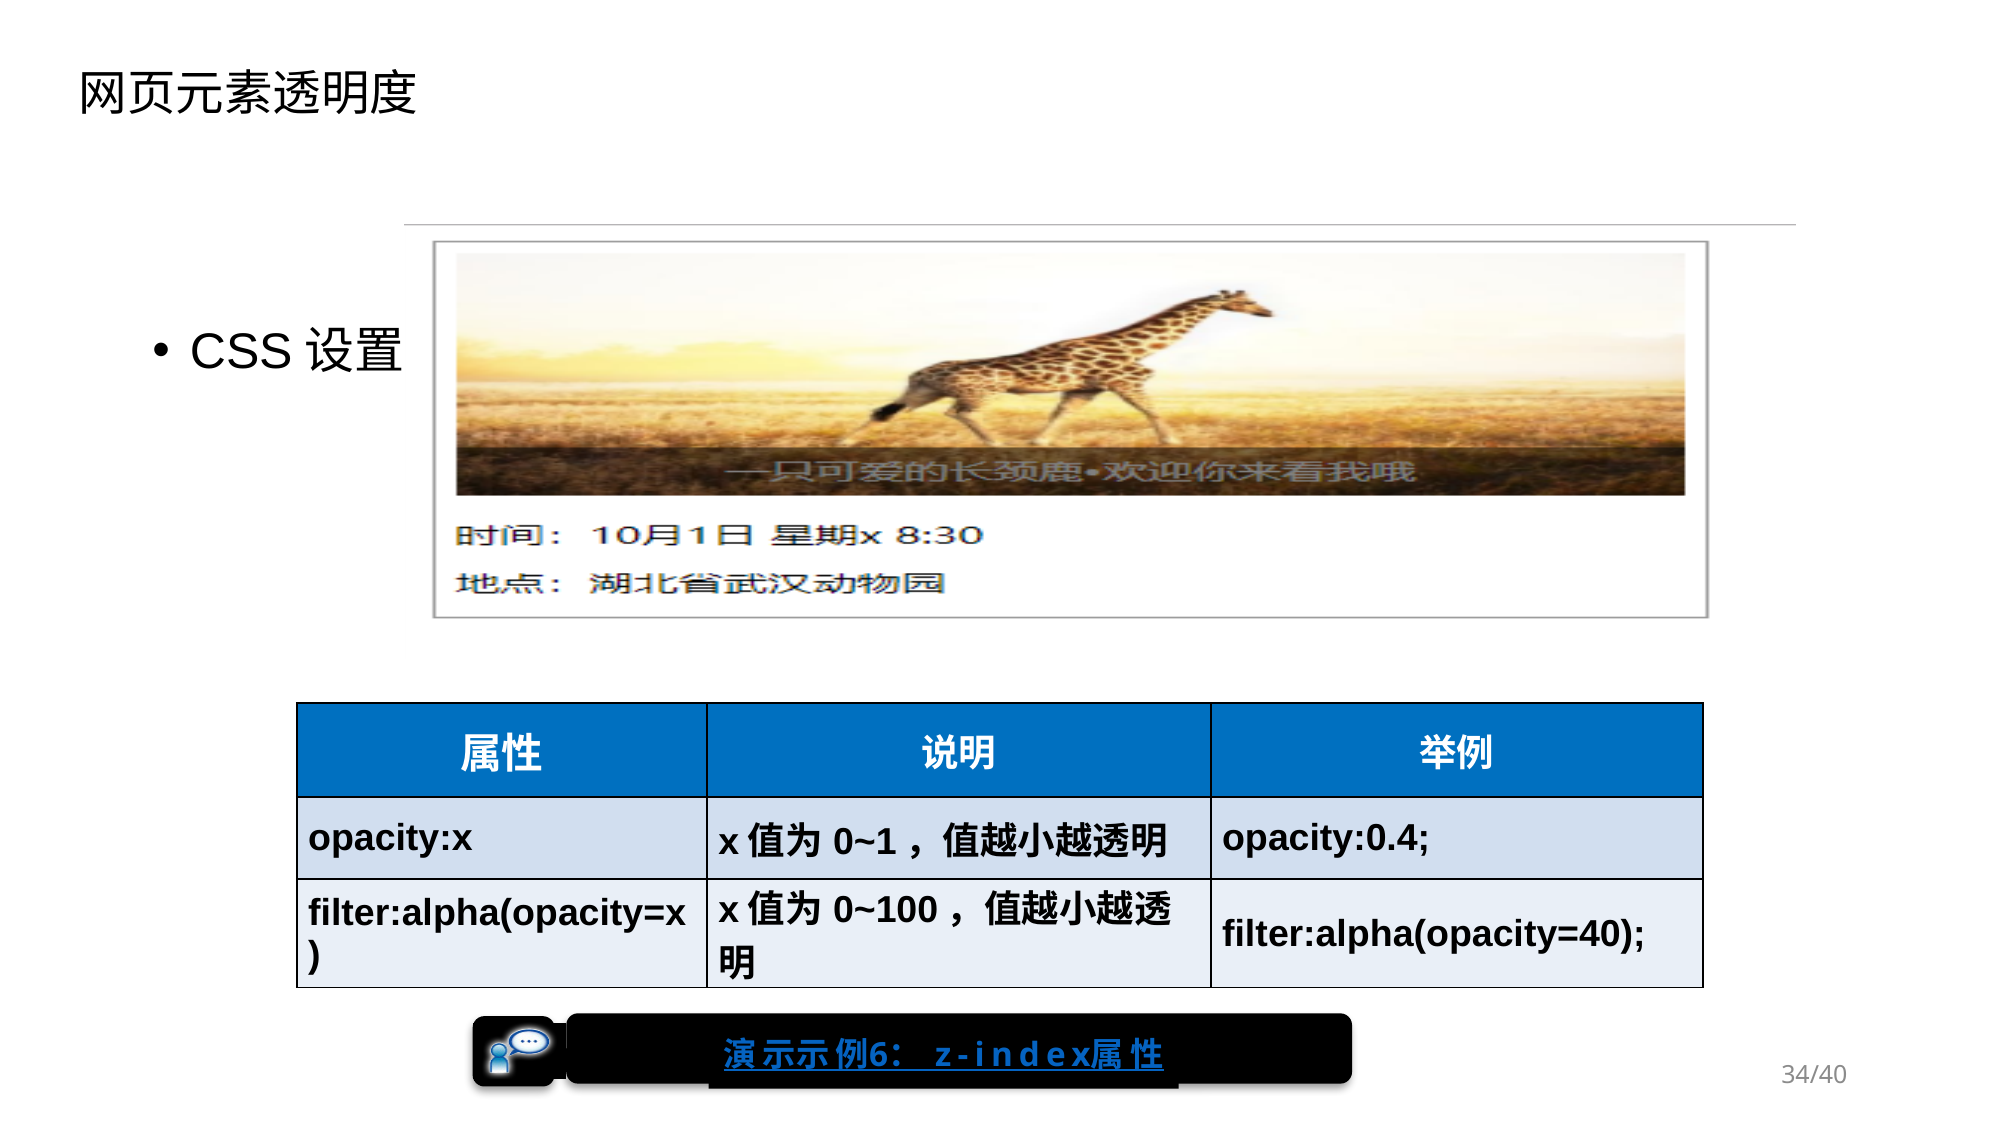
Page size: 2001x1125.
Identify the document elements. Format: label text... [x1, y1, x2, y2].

table_cell opacity:0.4; [1212, 798, 1702, 878]
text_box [472, 1013, 1353, 1087]
title 网页元素透明度 [63, 41, 746, 128]
slide_number /40 [1412, 1042, 1863, 1103]
list CSS设置元素透明度 [137, 299, 1863, 1014]
table_cell filter:alpha(opacity=x) [298, 880, 706, 987]
table_header 属性 [298, 704, 706, 796]
table_cell opacity:x [298, 798, 706, 878]
table_cell filter:alpha(opacity=40); [1212, 880, 1702, 987]
table_header 说明 [708, 704, 1210, 796]
table_header 举例 [1212, 704, 1702, 796]
table_cell x值为0~1，值越小越透明 [708, 798, 1210, 878]
picture [404, 224, 1796, 660]
table_cell x值为0~100，值越小越透明 [708, 880, 1210, 987]
